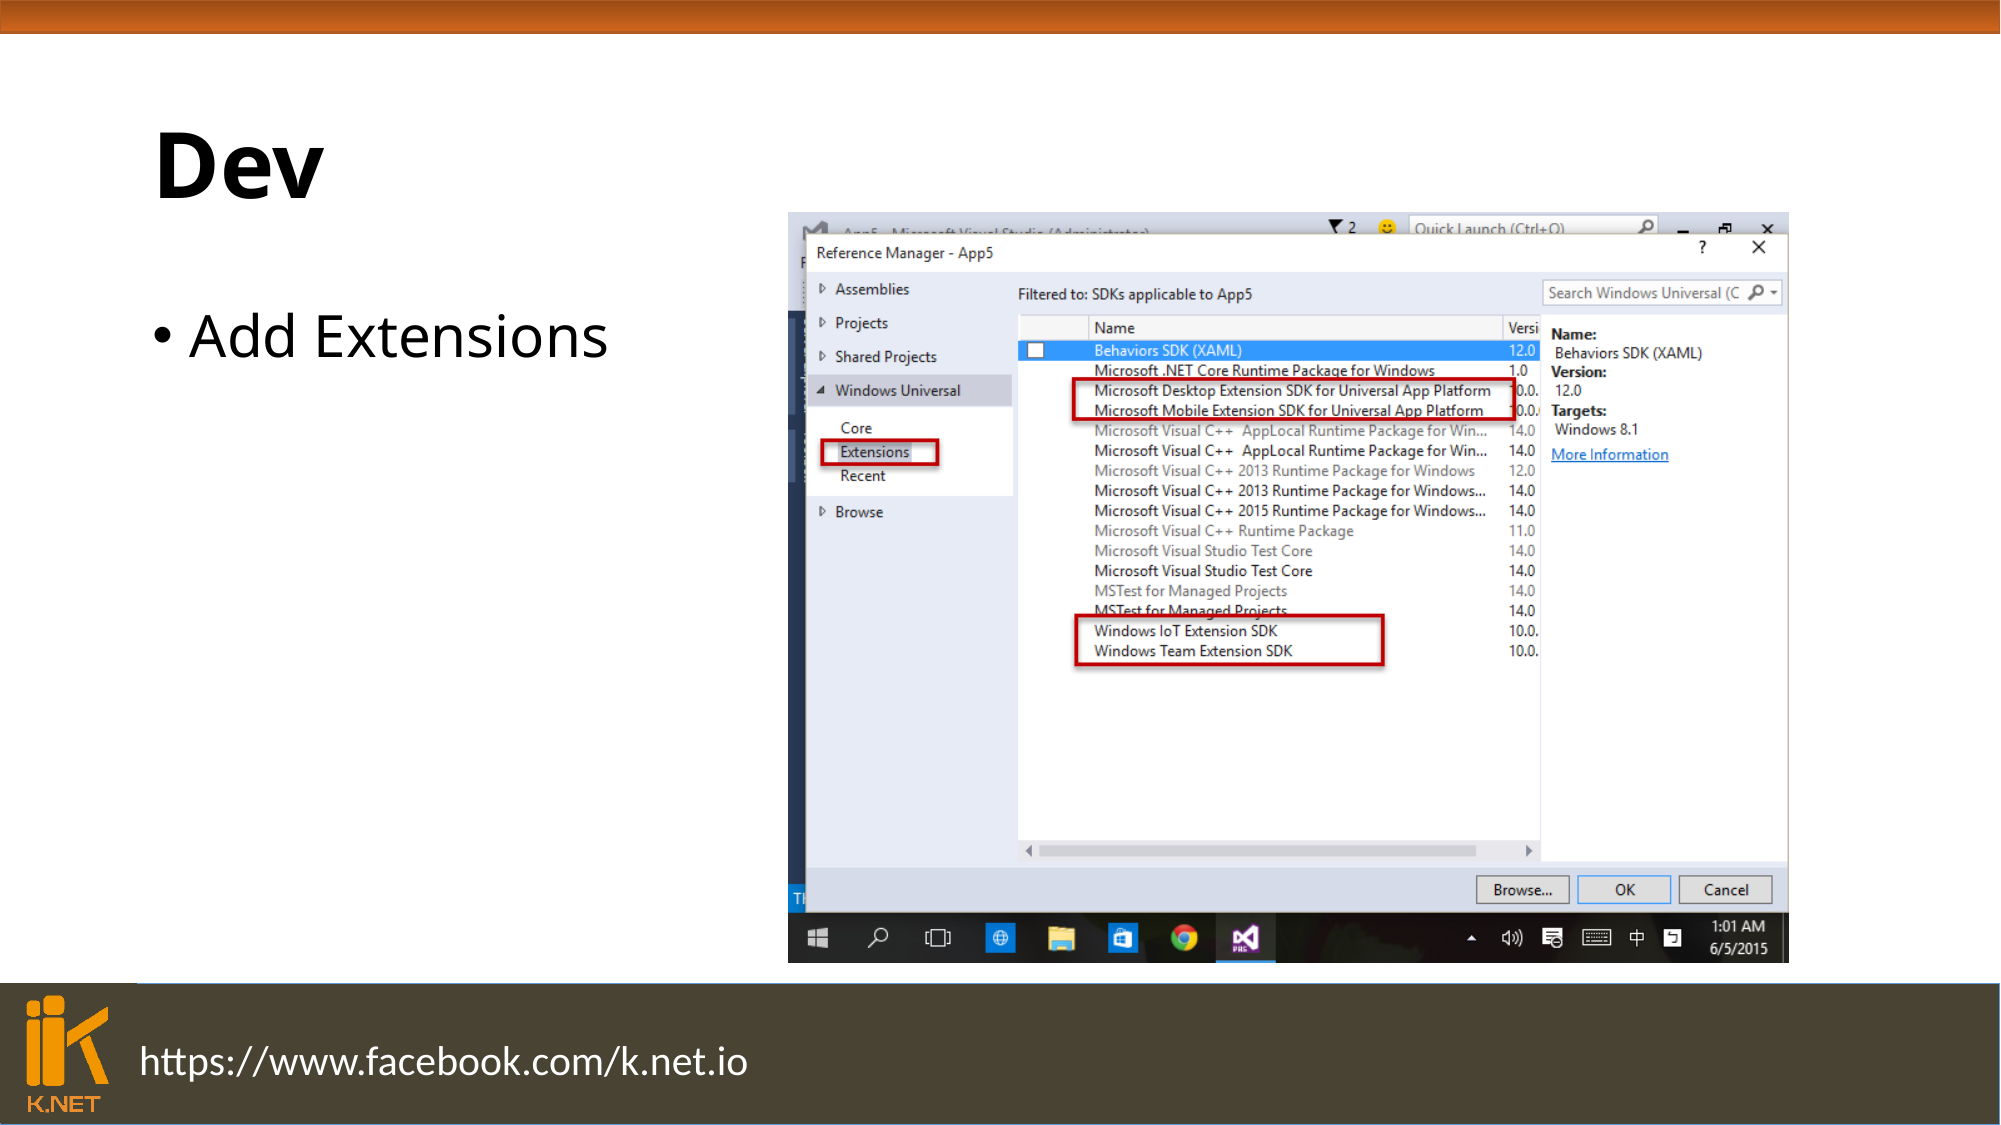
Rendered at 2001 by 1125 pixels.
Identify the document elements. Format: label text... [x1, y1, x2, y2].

picture [0, 983, 137, 1123]
title Dev [137, 59, 1863, 278]
list Add Extensions [137, 299, 1863, 1014]
picture [788, 212, 1789, 963]
